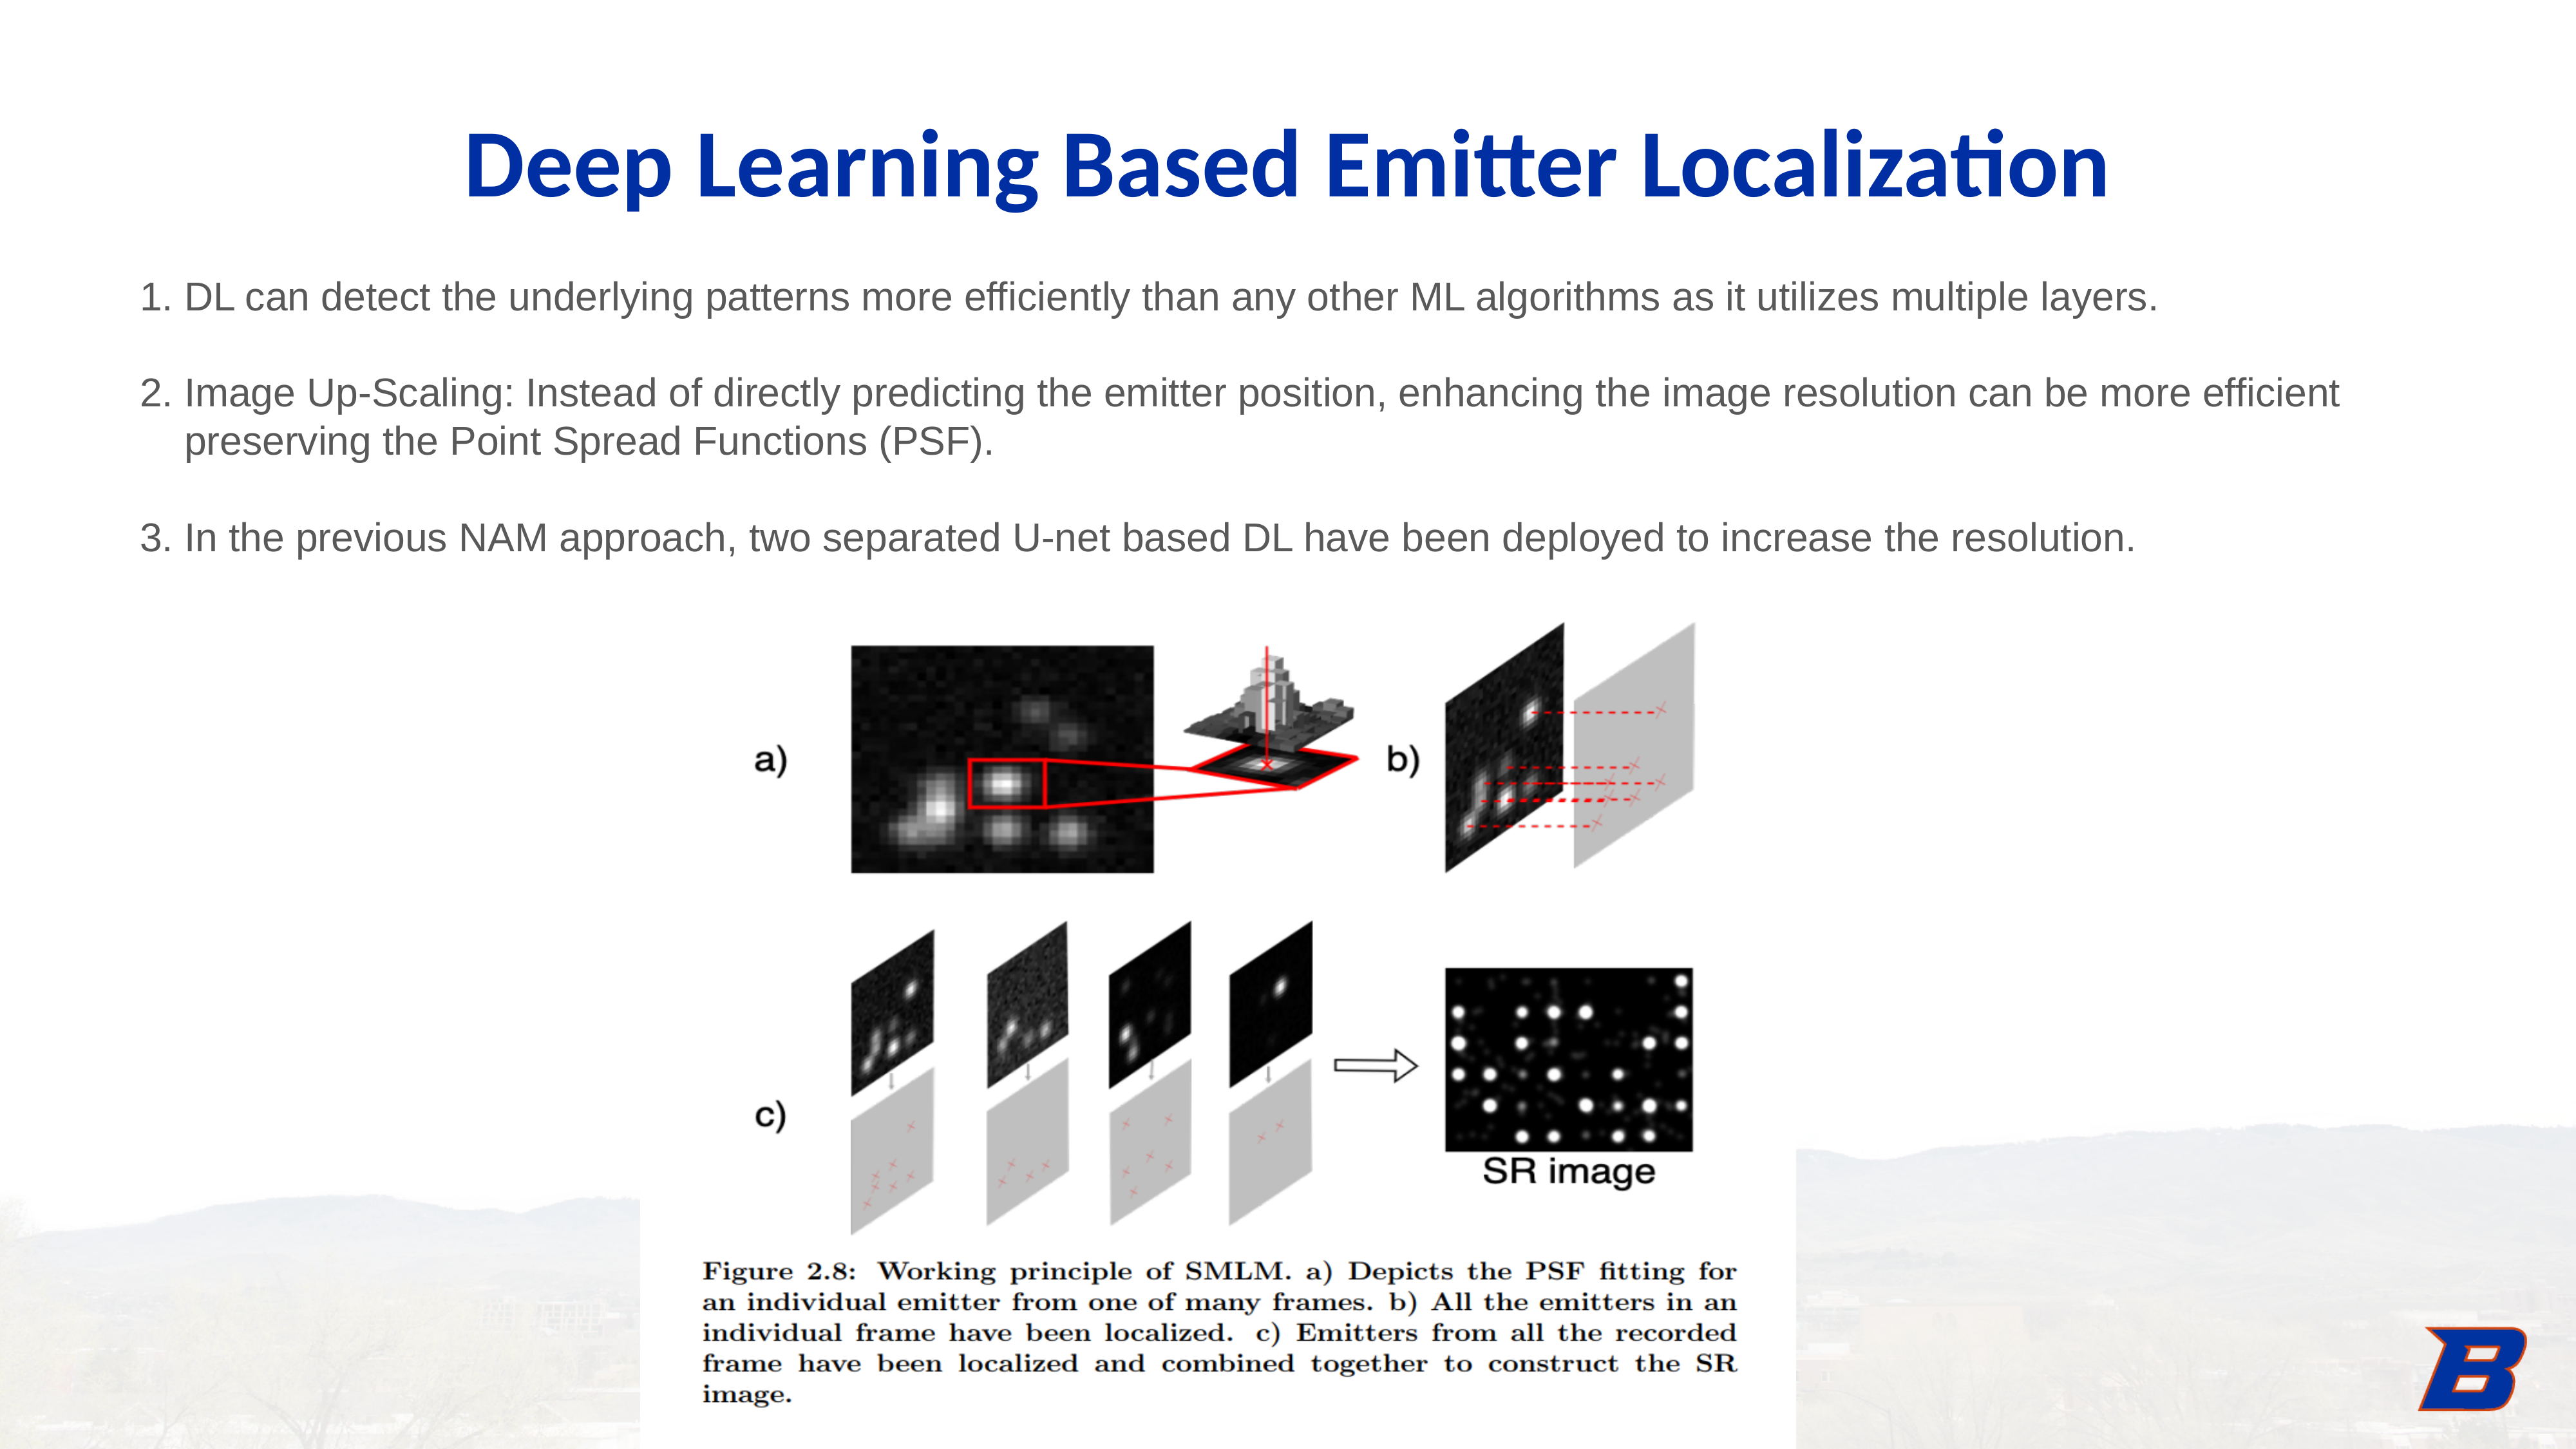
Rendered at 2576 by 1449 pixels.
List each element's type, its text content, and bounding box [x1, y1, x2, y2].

picture [0, 0, 2576, 1449]
text_box Deep Learning Based Emitter Localization [39, 95, 2537, 226]
text_box DL can detect the underlying patterns more efficiently than any other ML algorithms as it utilizes multiple layers. Image Up-Scaling: Instead of directly predicting the emitter position, enhancing the image resolution can be more efficient preserving the Point Spread Functions (PSF). In the previous NAM approach, two separated U-net based DL have been deployed to increase the resolution. [78, 265, 2356, 797]
